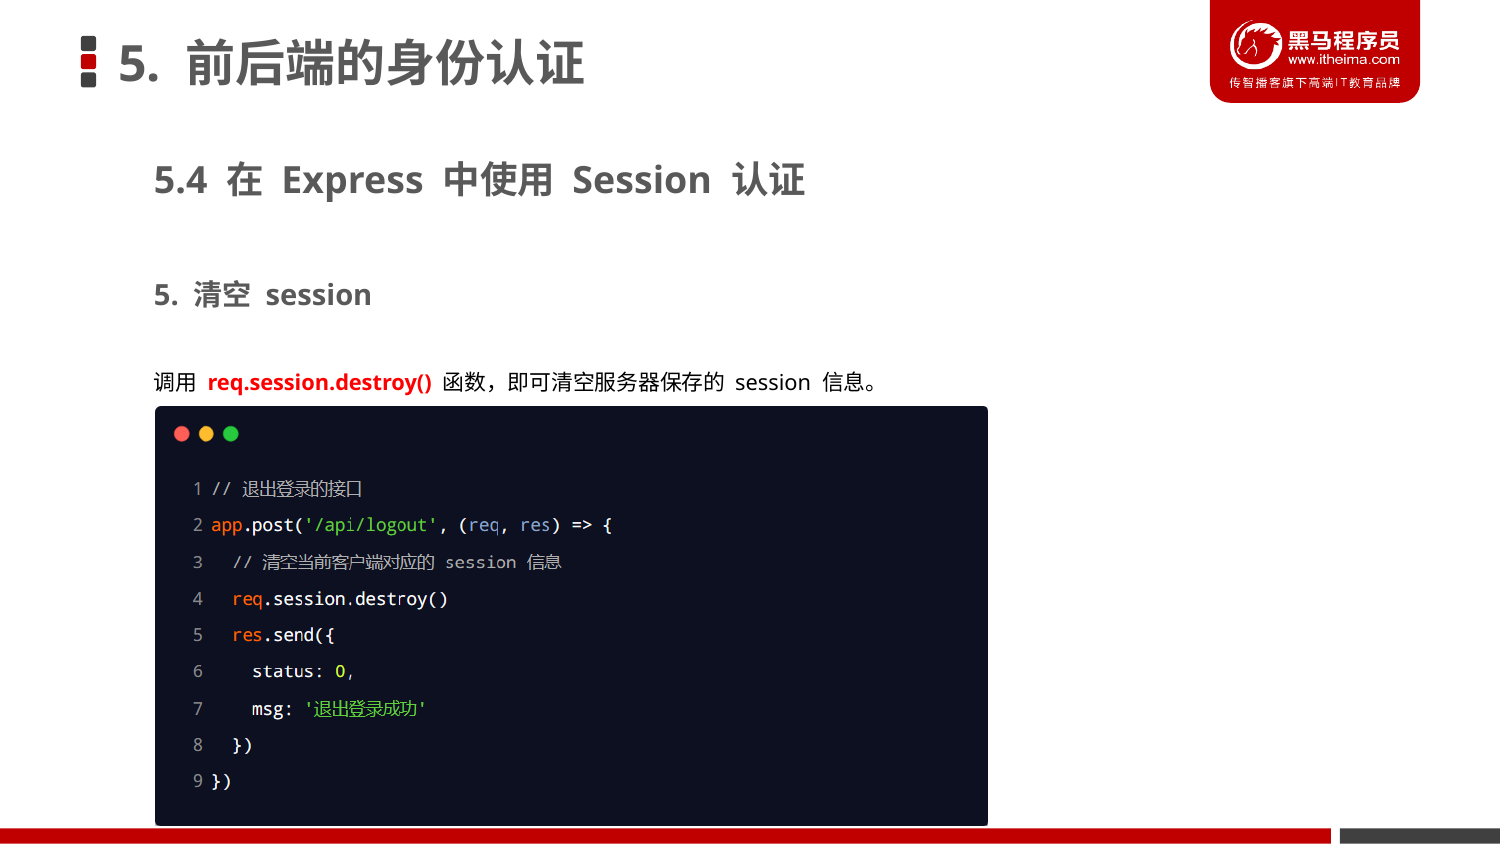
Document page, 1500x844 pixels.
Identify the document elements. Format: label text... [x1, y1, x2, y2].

text_box 5. 清空 session [139, 273, 1204, 320]
title 5. 前后端的身份认证 [103, 0, 1209, 130]
list 5.4 在 Express 中使用 Session 认证 [139, 153, 1209, 243]
picture [155, 406, 988, 826]
list 调用 req.session.destroy() 函数，即可清空服务器保存的 session 信息。 [139, 348, 1331, 407]
picture [1211, 11, 1419, 97]
